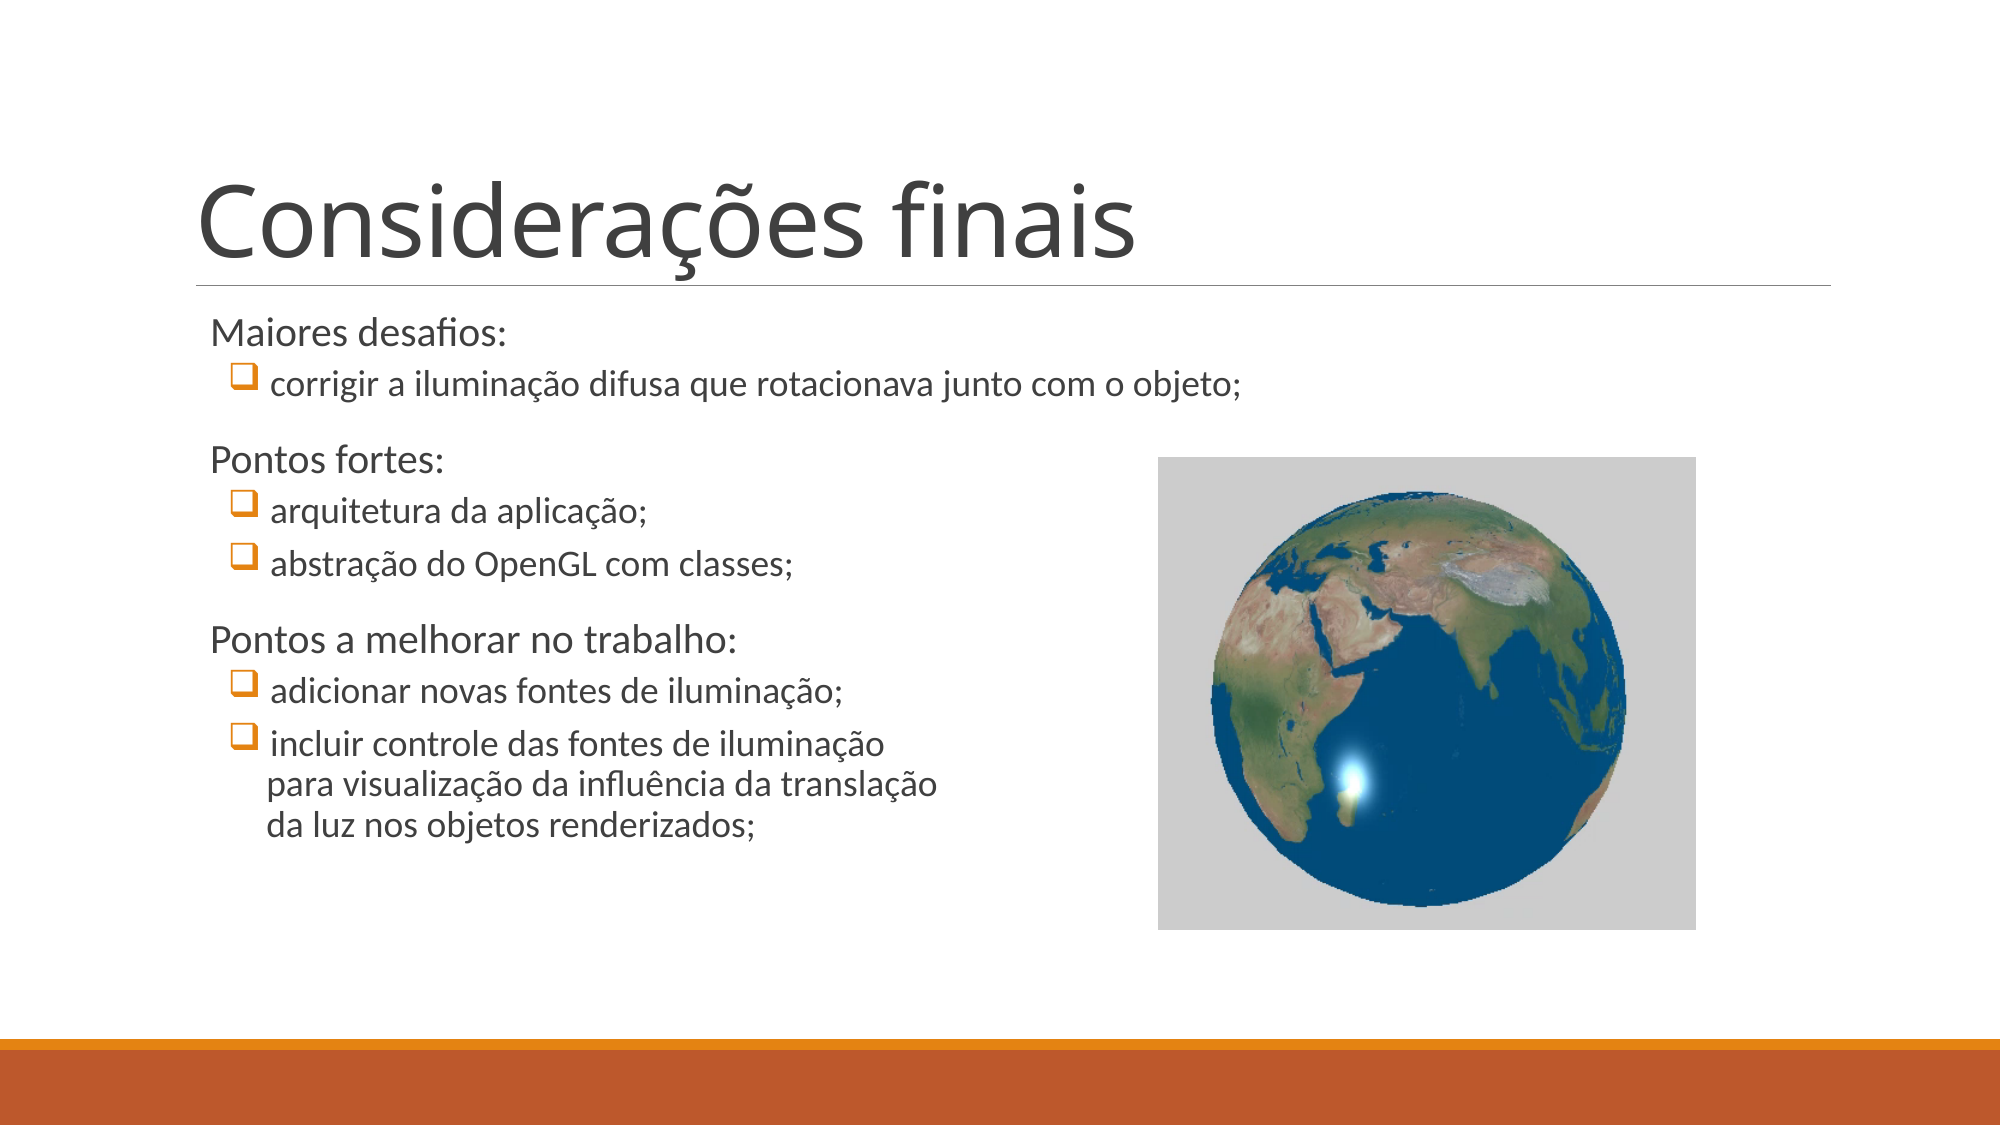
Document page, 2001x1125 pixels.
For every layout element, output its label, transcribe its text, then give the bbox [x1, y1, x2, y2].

list Maiores desafios: corrigir a iluminação difusa que rotacionava junto com o objeto; Pontos fortes: arquitetura da aplicação; abstração do OpenGL com classes; Pontos a melhorar no trabalho: adicionar novas fontes de iluminação; incluir controle das fontes de iluminação para visualização da influência da translação da luz nos objetos renderizados; [180, 302, 1830, 963]
title Considerações finais [180, 47, 1830, 285]
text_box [1157, 456, 1698, 932]
